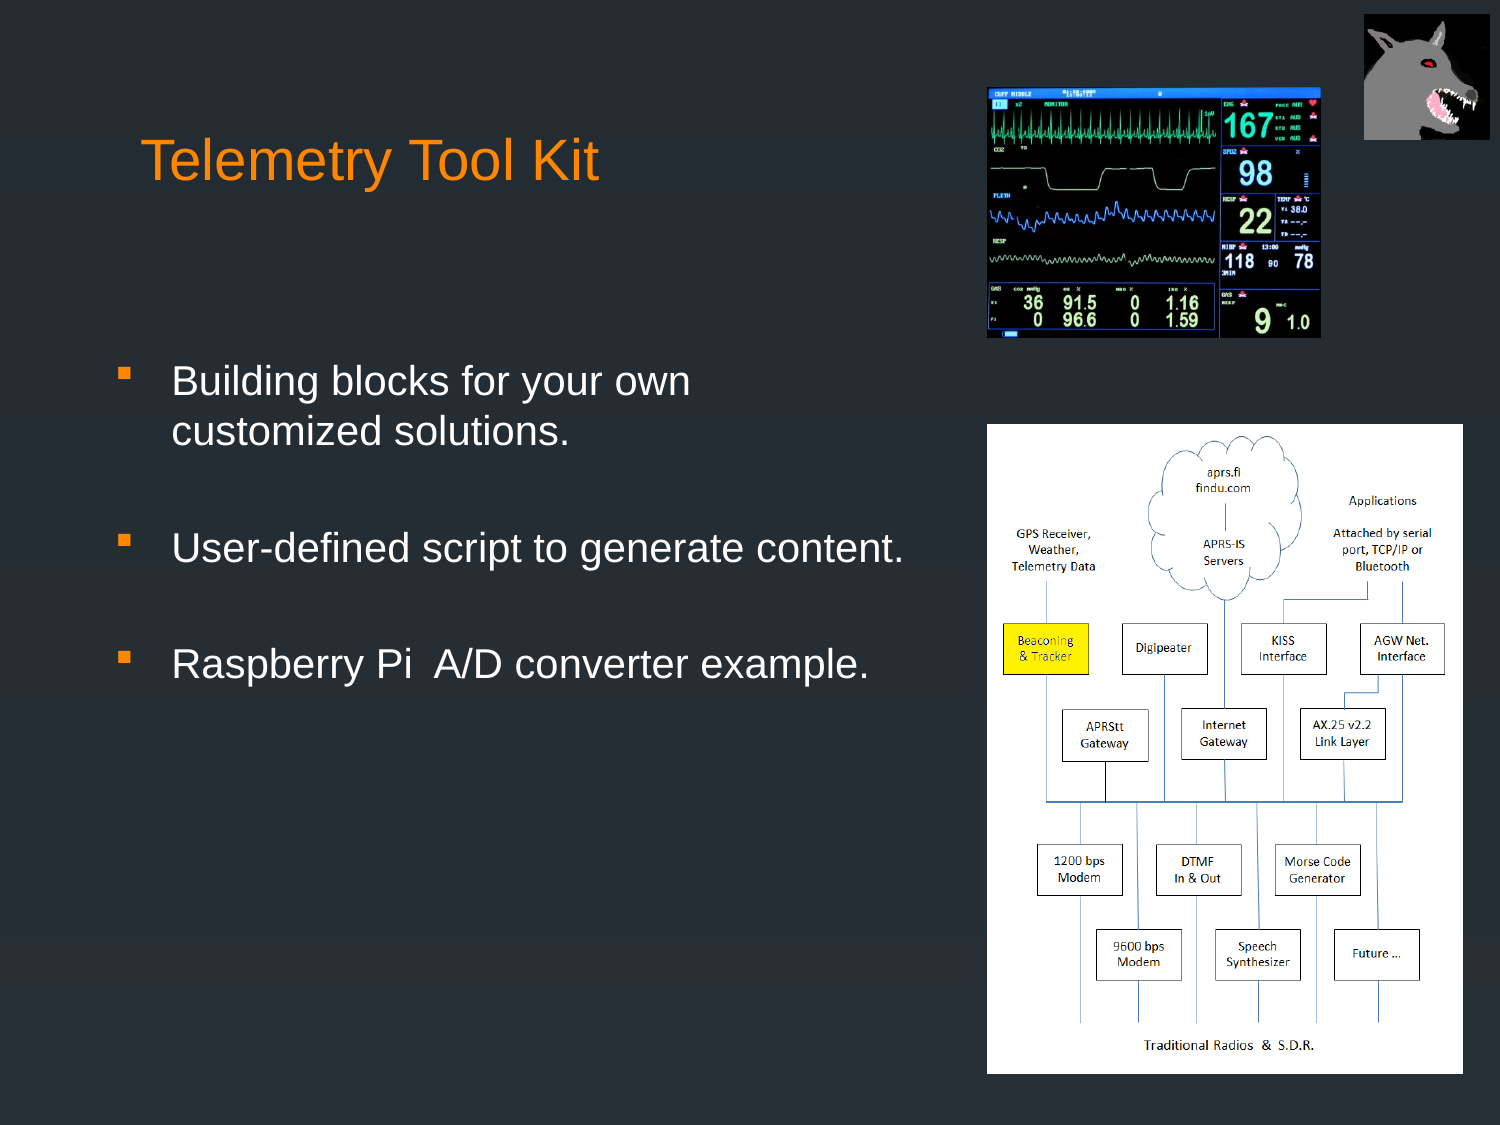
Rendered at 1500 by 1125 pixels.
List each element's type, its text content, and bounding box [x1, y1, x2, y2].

picture [986, 424, 1463, 1074]
title Telemetry Tool Kit [125, 50, 1325, 200]
list Building blocks for your own customized solutions. User-defined script to generate content. Raspberry Pi A/D converter example. [99, 287, 928, 1063]
picture [1364, 14, 1490, 140]
picture [986, 86, 1322, 338]
